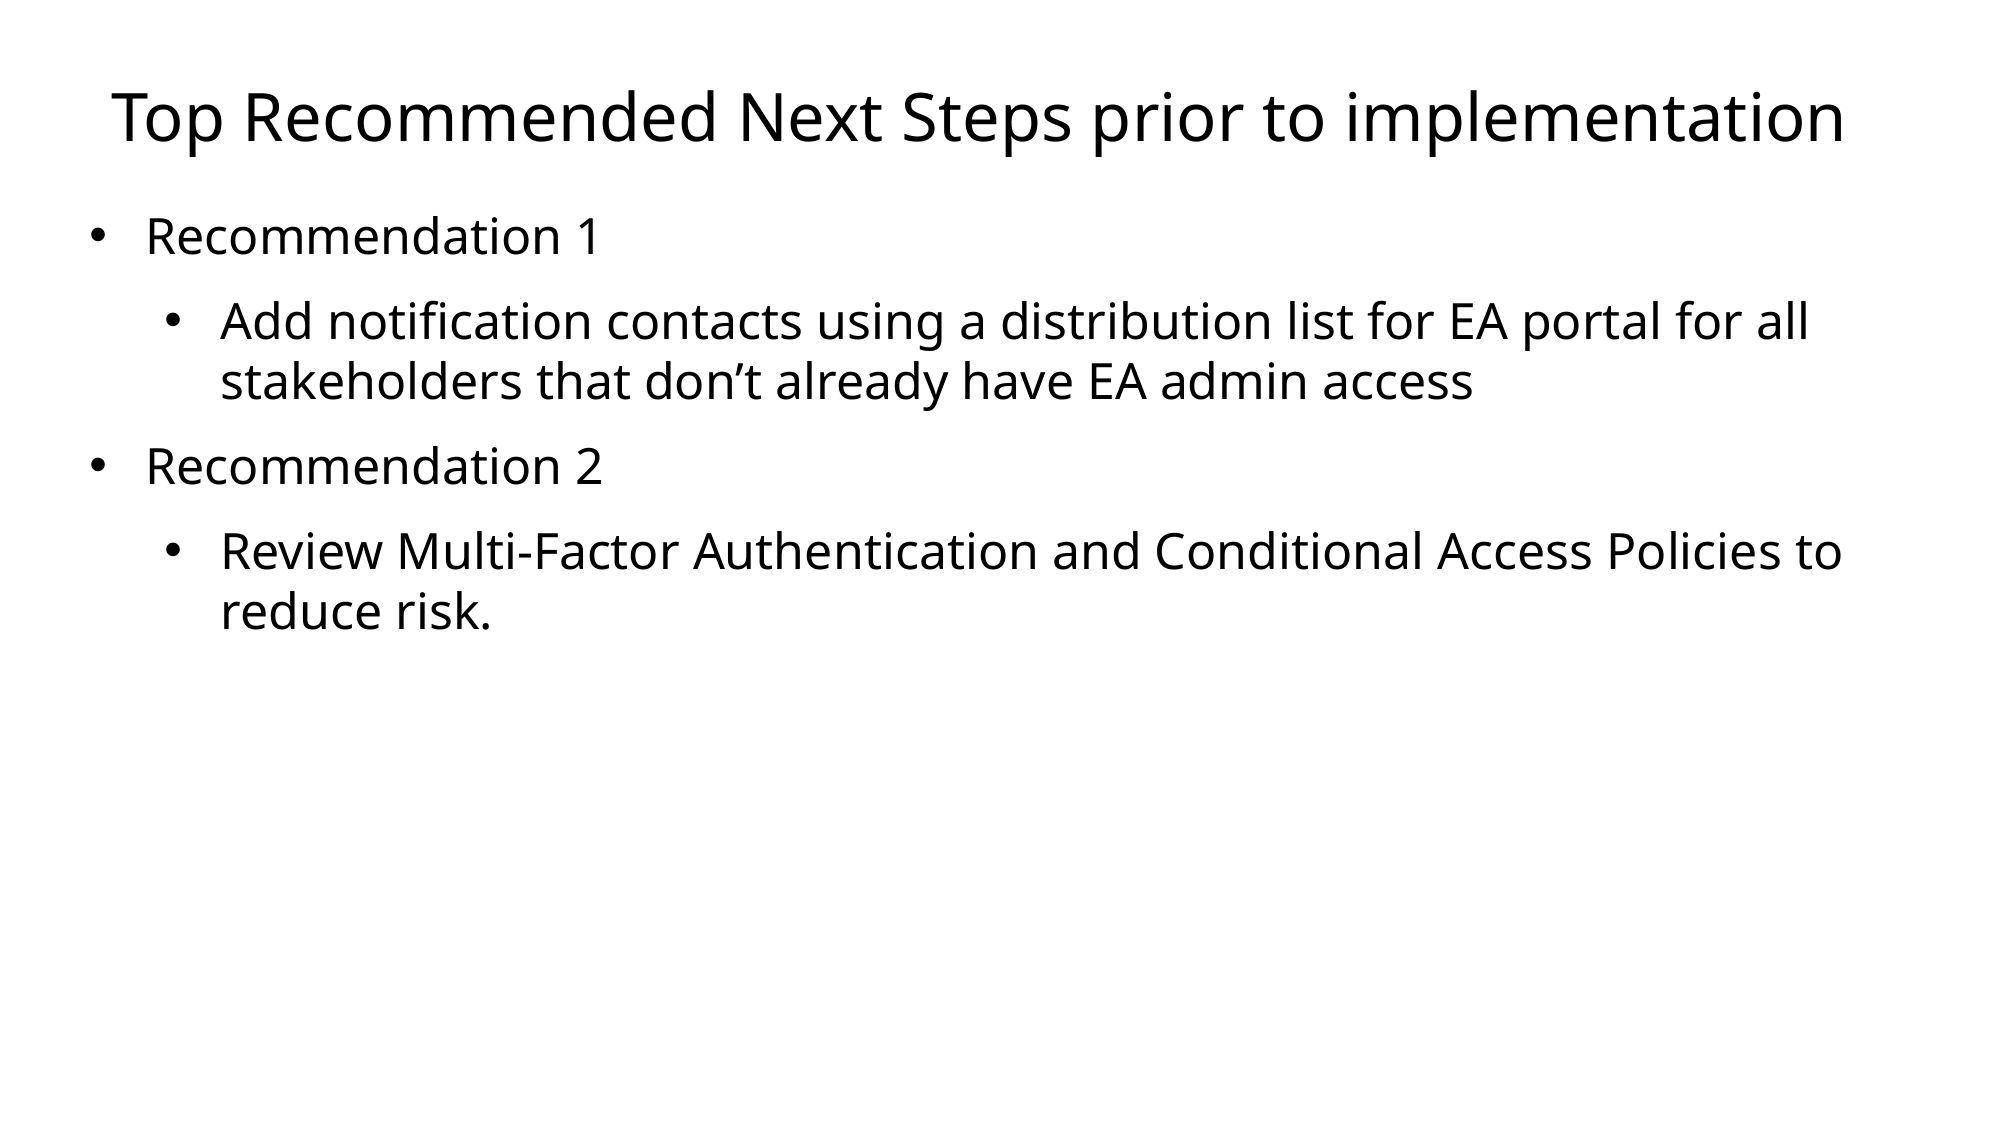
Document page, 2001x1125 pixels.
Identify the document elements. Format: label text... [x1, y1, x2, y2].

text_box Recommendation 1 Add notification contacts using a distribution list for EA portal for all stakeholders that don’t already have EA admin access Recommendation 2 Review Multi-Factor Authentication and Conditional Access Policies to reduce risk. [59, 180, 1988, 1036]
title Top Recommended Next Steps prior to implementation [96, 75, 1904, 165]
